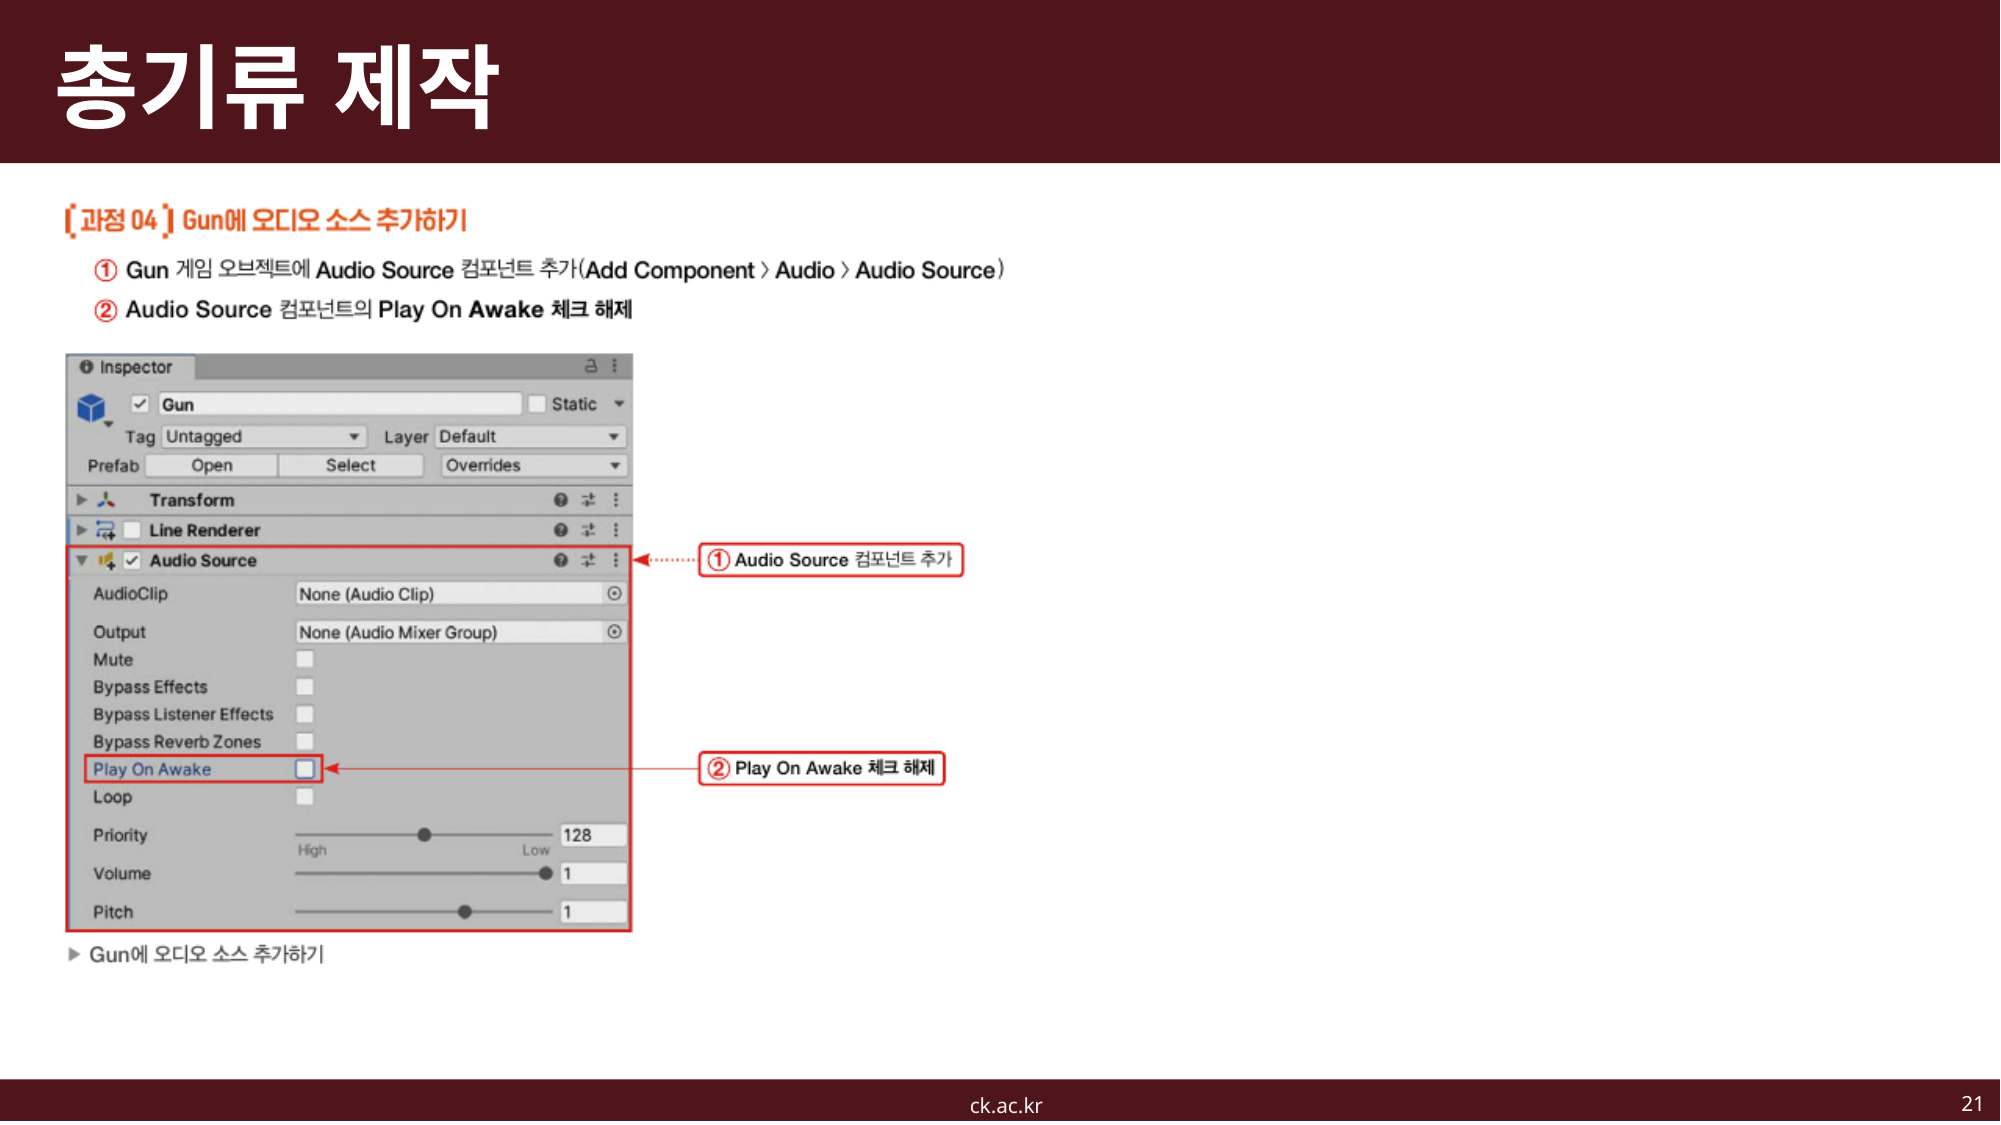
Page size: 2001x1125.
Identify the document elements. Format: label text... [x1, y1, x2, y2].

slide_number 21 [1911, 1083, 2000, 1125]
title 총기류 제작 [39, 34, 1289, 149]
picture [39, 194, 1040, 978]
footer ck.ac.kr [949, 1084, 1064, 1125]
